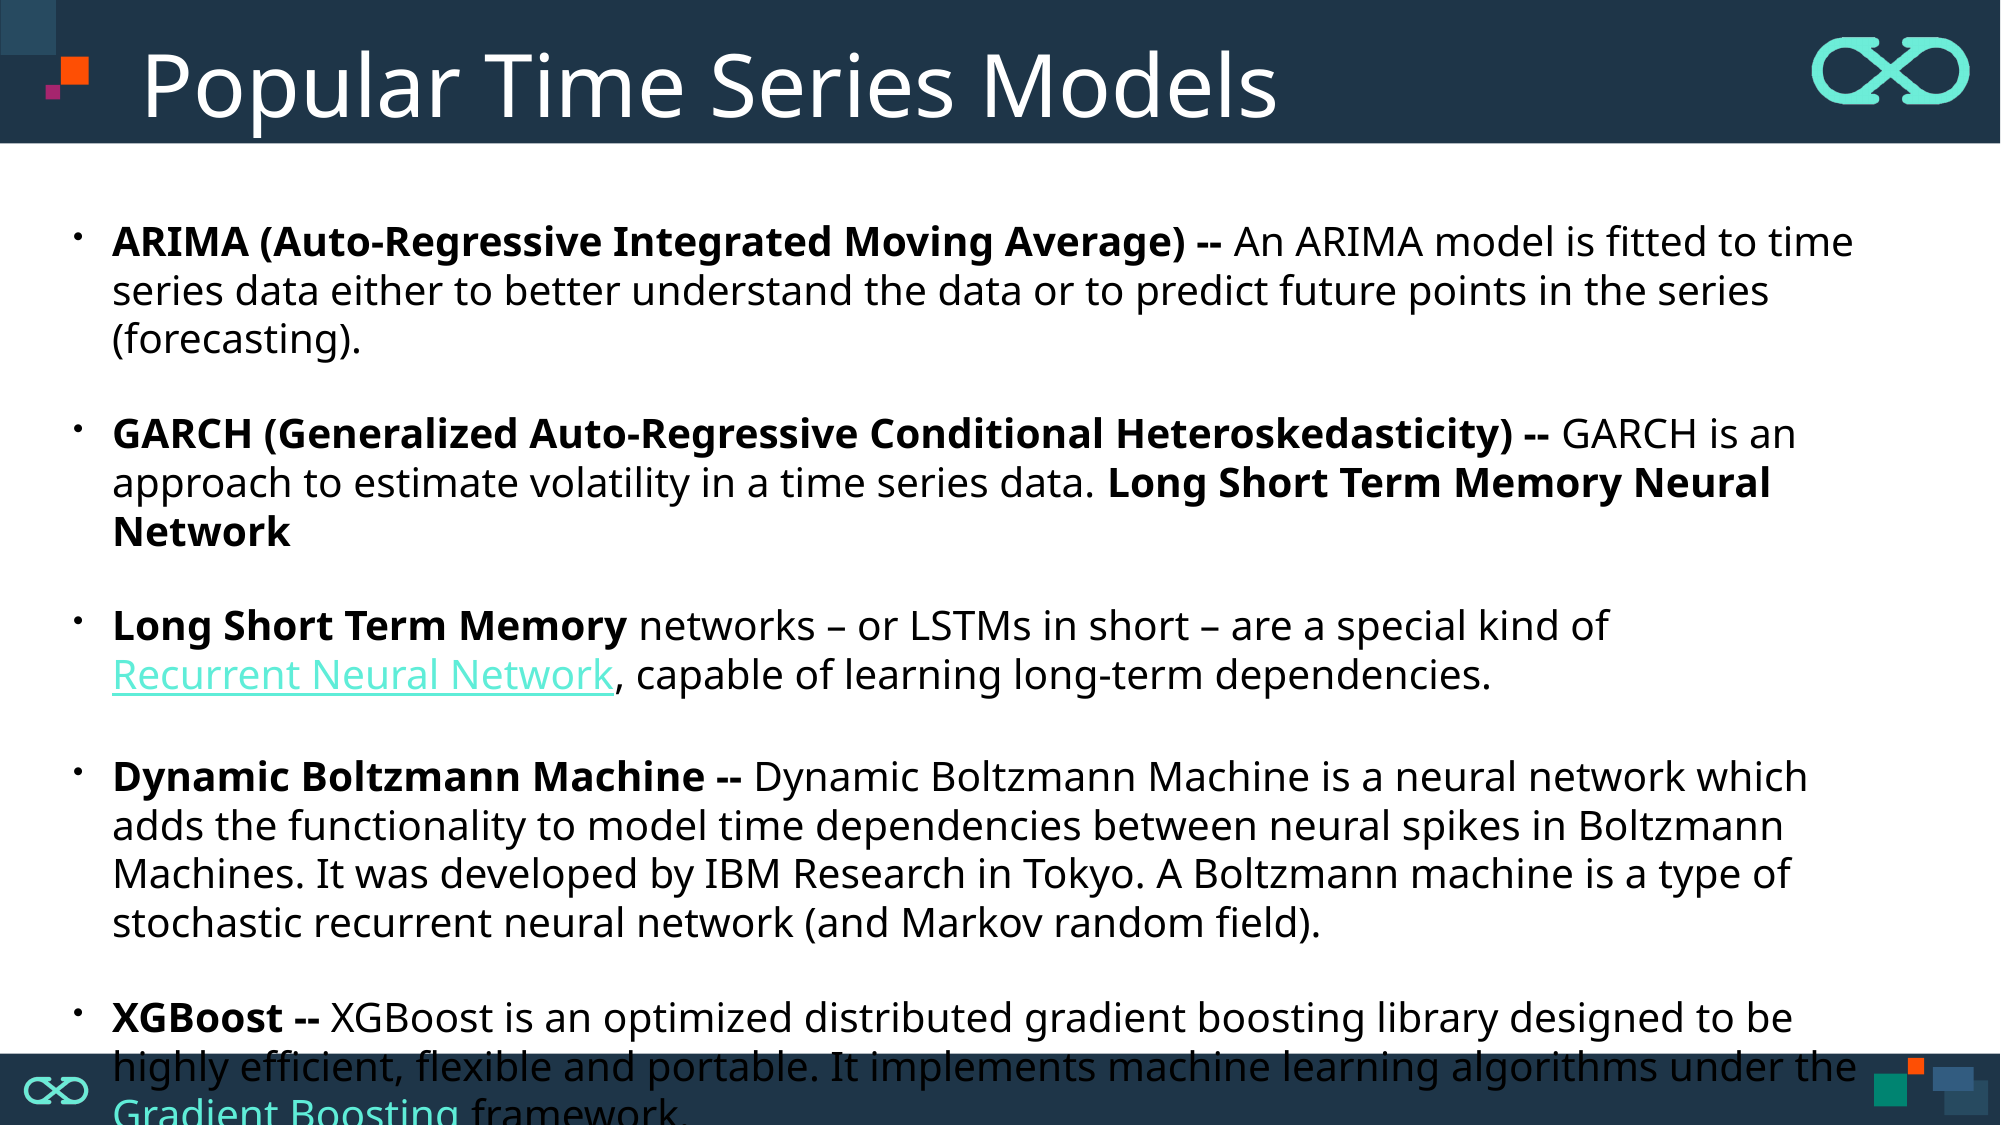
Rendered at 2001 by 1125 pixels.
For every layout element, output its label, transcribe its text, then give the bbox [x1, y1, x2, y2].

picture [17, 1070, 95, 1111]
list ARIMA (Auto-Regressive Integrated Moving Average) -- An ARIMA model is fitted to time series data either to better understand the data or to predict future points in the series (forecasting). GARCH (Generalized Auto-Regressive Conditional Heteroskedasticity) -- GARCH is an approach to estimate volatility in a time series data. Long Short Term Memory Neural Network Long Short Term Memory networks – or LSTMs in short – are a special kind of Recurrent Neural Network, capable of learning long-term dependencies. Dynamic Boltzmann Machine -- Dynamic Boltzmann Machine is a neural network which adds the functionality to model time dependencies between neural spikes in Boltzmann Machines. It was developed by IBM Research in Tokyo. A Boltzmann machine is a type of stochastic recurrent neural network (and Markov random field). XGBoost -- XGBoost is an optimized distributed gradient boosting library designed to be highly efficient, flexible and portable. It implements machine learning algorithms under the Gradient Boosting framework. [58, 208, 1927, 1045]
picture [1795, 20, 1986, 121]
title Popular Time Series Models [125, 22, 1927, 105]
